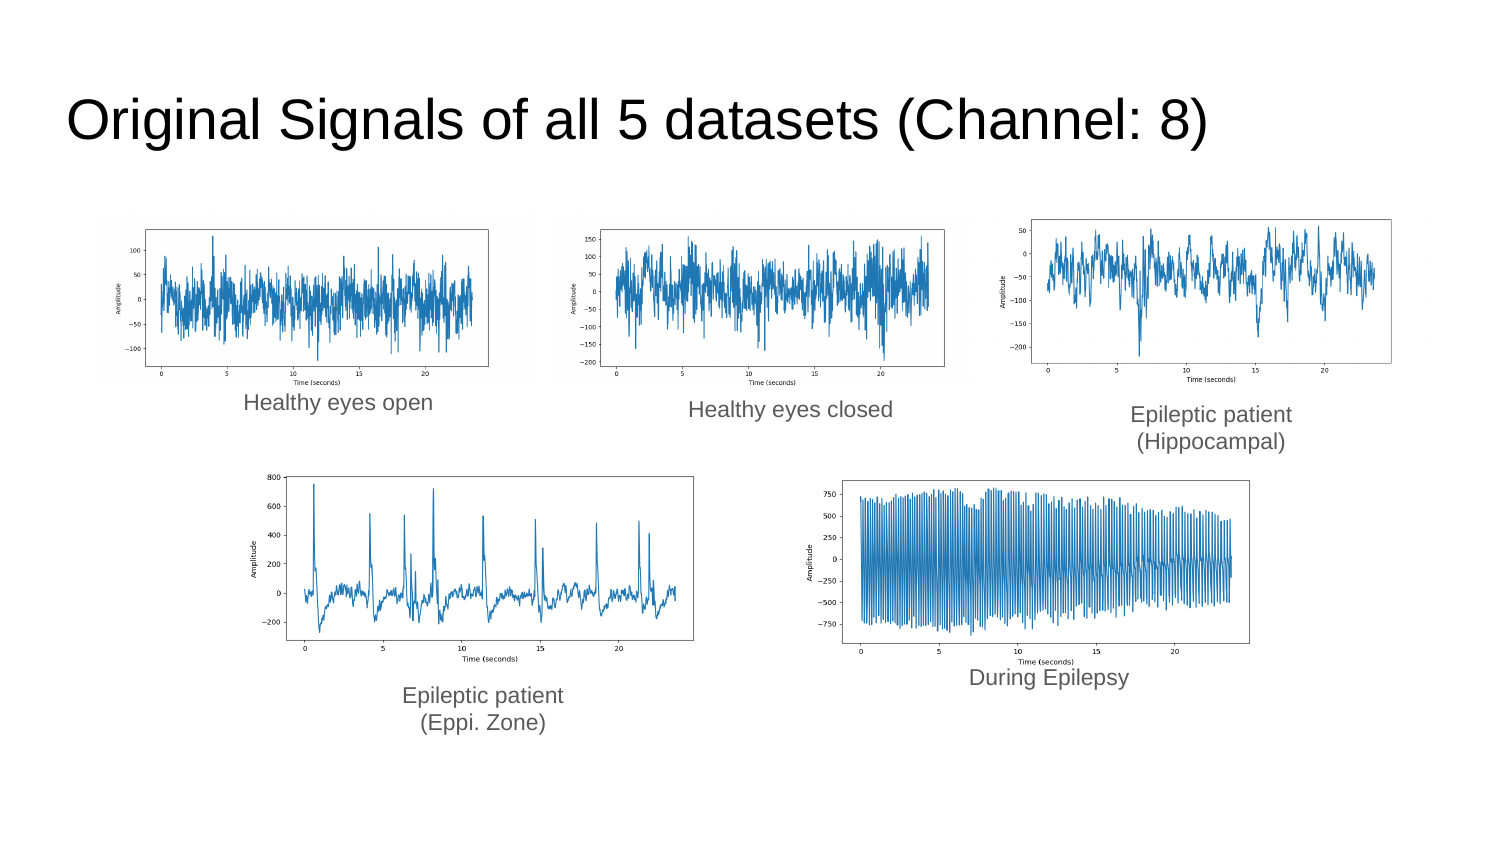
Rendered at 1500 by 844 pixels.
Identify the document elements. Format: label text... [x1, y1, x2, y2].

picture [545, 196, 1437, 386]
text_box Epileptic patient (Eppi. Zone) [372, 671, 595, 751]
picture [220, 451, 747, 663]
text_box Healthy eyes closed [673, 393, 911, 436]
title Original Signals of all 5 datasets (Channel: 8) [51, 72, 1449, 167]
picture [89, 208, 533, 386]
text_box Epileptic patient (Hippocampal) [1110, 391, 1312, 470]
text_box During Epilepsy [953, 674, 1148, 704]
text_box Healthy eyes open [228, 393, 451, 429]
picture [776, 454, 1303, 666]
